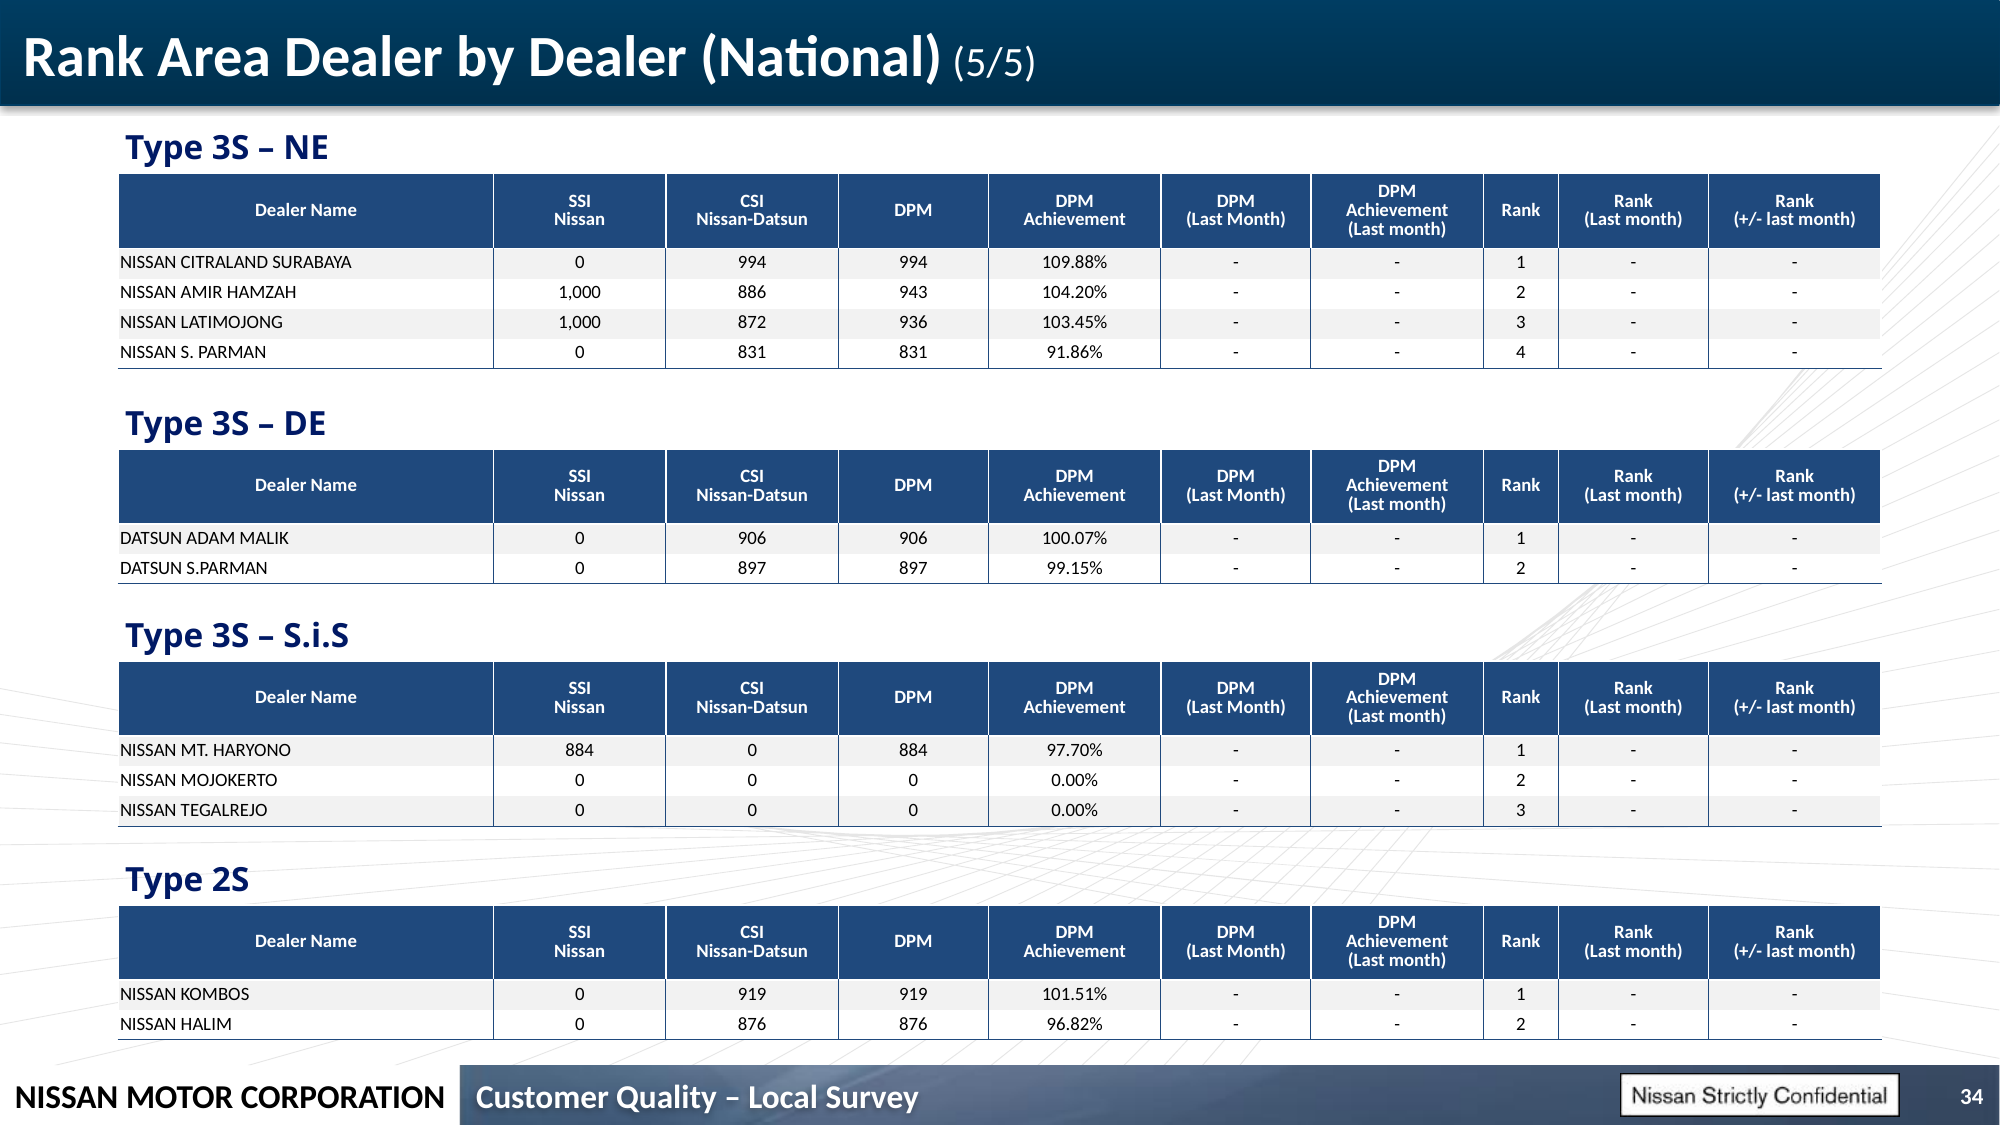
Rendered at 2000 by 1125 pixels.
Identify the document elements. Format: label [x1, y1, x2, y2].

table_header [1312, 906, 1483, 979]
table_cell [666, 525, 838, 583]
table_header [1162, 662, 1310, 735]
table_cell [666, 737, 838, 826]
table_cell [1161, 525, 1310, 583]
table_header [1709, 906, 1880, 979]
table_cell [666, 249, 838, 368]
table_header [494, 906, 665, 979]
table_cell [1559, 525, 1708, 583]
picture [459, 1065, 1927, 1125]
table_header [1484, 662, 1558, 735]
table_cell [989, 981, 1160, 1039]
table_header [1484, 906, 1558, 979]
table_cell [1559, 737, 1708, 826]
text_box [110, 394, 470, 450]
table_header [667, 174, 838, 248]
table_header [119, 450, 493, 523]
table_header [494, 662, 665, 735]
table_cell [119, 249, 493, 368]
table_header [839, 662, 988, 735]
table_cell [494, 981, 665, 1039]
table_header [119, 662, 493, 735]
table_cell [1709, 981, 1880, 1039]
table_cell [989, 525, 1160, 583]
table_cell [839, 737, 988, 826]
table_header [1484, 174, 1558, 248]
table_header [989, 450, 1160, 523]
table_cell [839, 981, 988, 1039]
table_header [1312, 662, 1483, 735]
table_cell [1484, 249, 1558, 368]
table_header [839, 450, 988, 523]
title [5, 8, 1994, 97]
text_box [110, 850, 470, 906]
table_cell [1311, 981, 1483, 1039]
table_header [1312, 450, 1483, 523]
table_cell [1484, 525, 1558, 583]
table_cell [119, 525, 493, 583]
table_cell [1559, 249, 1708, 368]
table_cell [989, 249, 1160, 368]
table_header [989, 174, 1160, 248]
text_box [110, 606, 470, 662]
table_cell [119, 737, 493, 826]
table_header [494, 450, 665, 523]
table_cell [666, 981, 838, 1039]
table_header [1312, 174, 1483, 248]
table_cell [1484, 737, 1558, 826]
table_cell [1161, 737, 1310, 826]
table_cell [839, 525, 988, 583]
table_cell [1709, 249, 1880, 368]
table_header [839, 906, 988, 979]
table_header [839, 174, 988, 248]
table_cell [1311, 525, 1483, 583]
table_header [1162, 450, 1310, 523]
table_header [989, 662, 1160, 735]
table_cell [494, 249, 665, 368]
table_cell [1559, 981, 1708, 1039]
table_cell [119, 981, 493, 1039]
table_header [1559, 450, 1708, 523]
table_header [1709, 174, 1880, 248]
table_header [494, 174, 665, 248]
table_header [1559, 174, 1708, 248]
table_cell [1311, 249, 1483, 368]
table_header [119, 174, 493, 248]
table_header [1709, 450, 1880, 523]
text_box [110, 119, 470, 174]
table_header [667, 662, 838, 735]
table_header [667, 450, 838, 523]
table_header [1559, 906, 1708, 979]
table_cell [1311, 737, 1483, 826]
table_cell [1161, 981, 1310, 1039]
table_cell [989, 737, 1160, 826]
table_cell [1709, 525, 1880, 583]
table_header [667, 906, 838, 979]
table_header [1559, 662, 1708, 735]
table_header [1162, 906, 1310, 979]
table_cell [1161, 249, 1310, 368]
table_cell [1709, 737, 1880, 826]
table_header [1484, 450, 1558, 523]
slide_number [1927, 1065, 1999, 1125]
table_cell [494, 525, 665, 583]
table_cell [494, 737, 665, 826]
table_header [989, 906, 1160, 979]
table_header [119, 906, 493, 979]
table_cell [1484, 981, 1558, 1039]
table_header [1162, 174, 1310, 248]
table_header [1709, 662, 1880, 735]
table_cell [839, 249, 988, 368]
